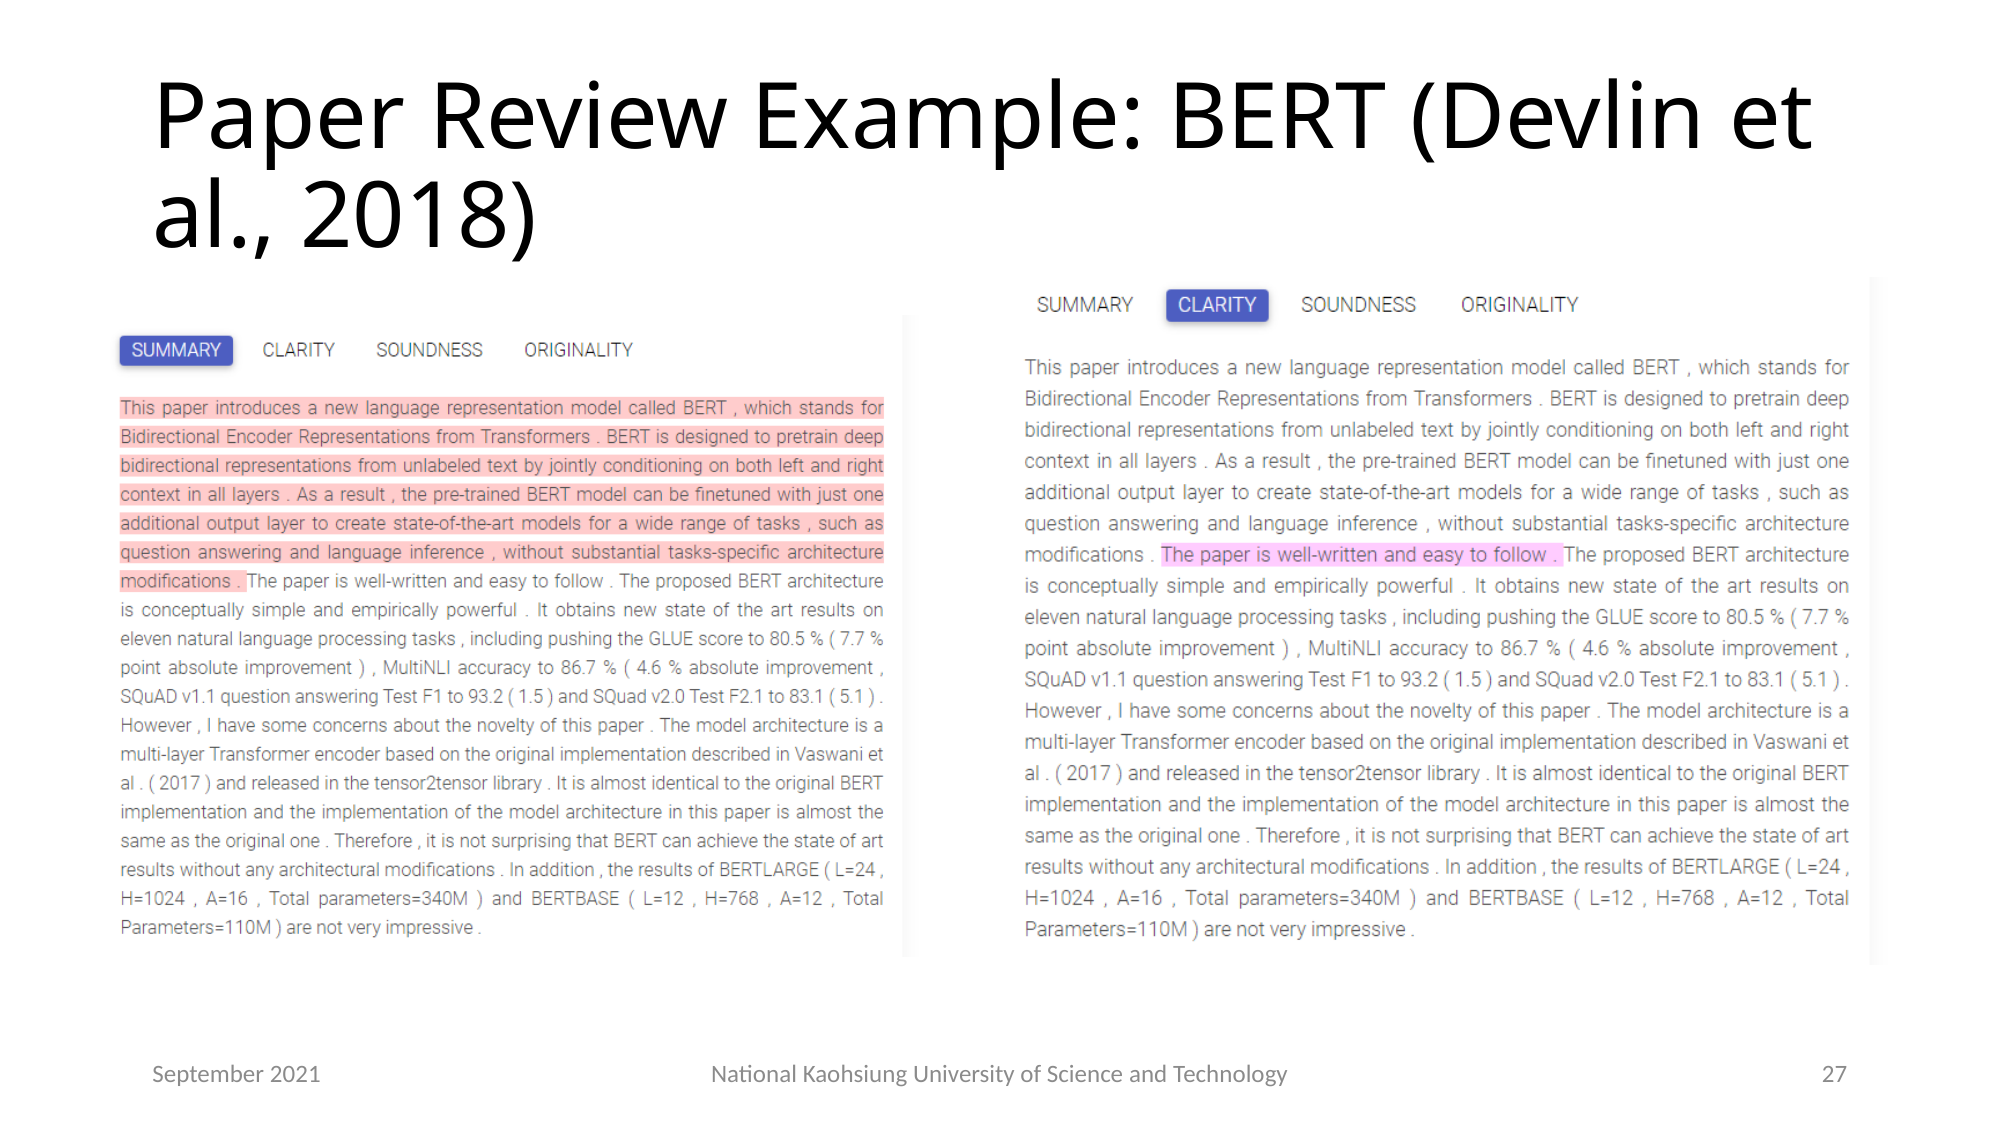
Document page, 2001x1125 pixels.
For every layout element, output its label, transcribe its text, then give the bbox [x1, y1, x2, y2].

slide_number 27 [1412, 1042, 1863, 1103]
picture [999, 277, 1901, 965]
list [99, 315, 943, 958]
title Paper Review Example: BERT (Devlin et al., 2018) [137, 59, 1863, 278]
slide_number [137, 1042, 588, 1103]
footer National Kaohsiung University of Science and Technology [662, 1042, 1338, 1103]
